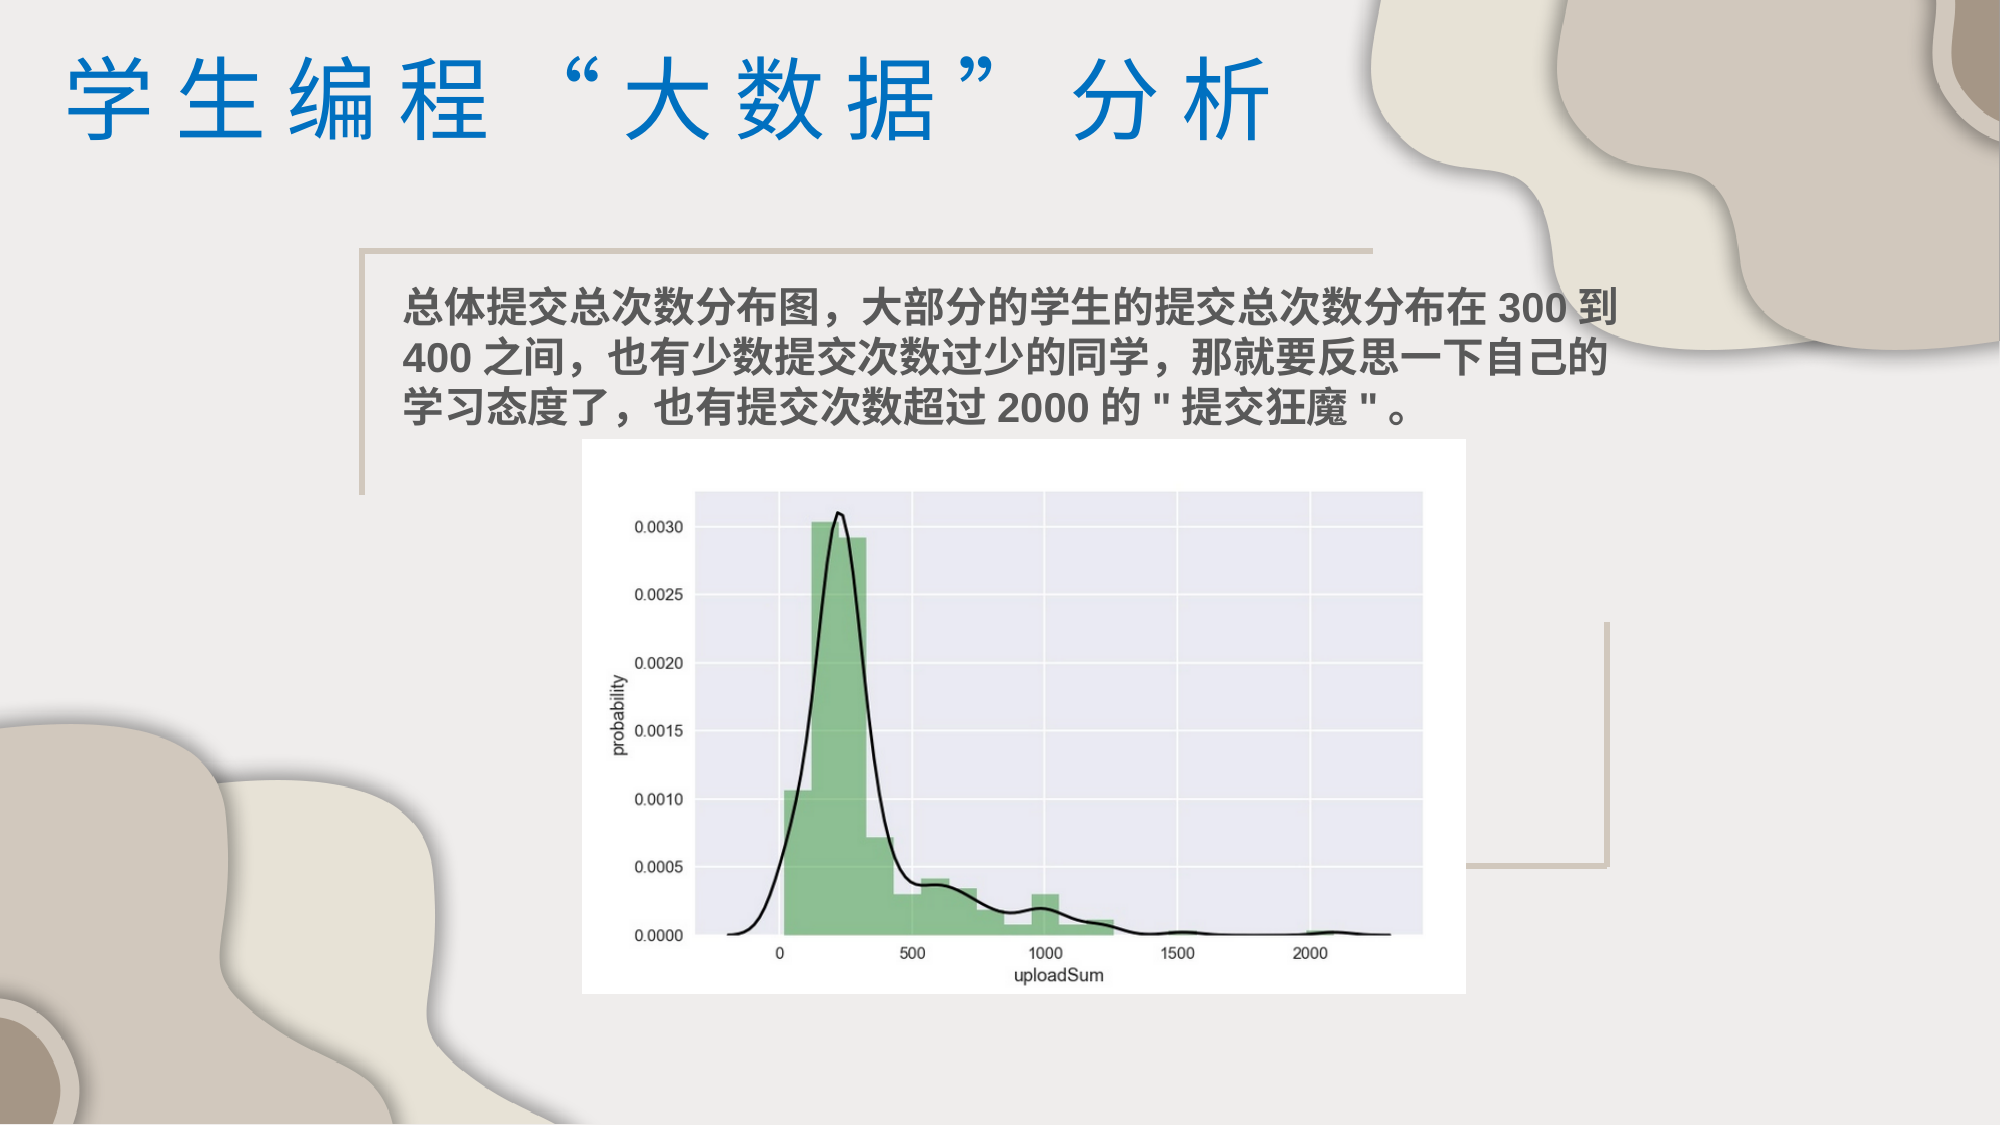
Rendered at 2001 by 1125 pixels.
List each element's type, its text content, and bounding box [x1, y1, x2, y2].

text_box 总体提交总次数分布图，大部分的学生的提交总次数分布在300到400之间，也有少数提交次数过少的同学，那就要反思一下自己的学习态度了，也有提交次数超过2000的"提交狂魔"。 [387, 273, 1660, 439]
text_box 学生编程“大数据”分析 [63, 42, 1299, 163]
picture [0, 0, 2000, 1125]
